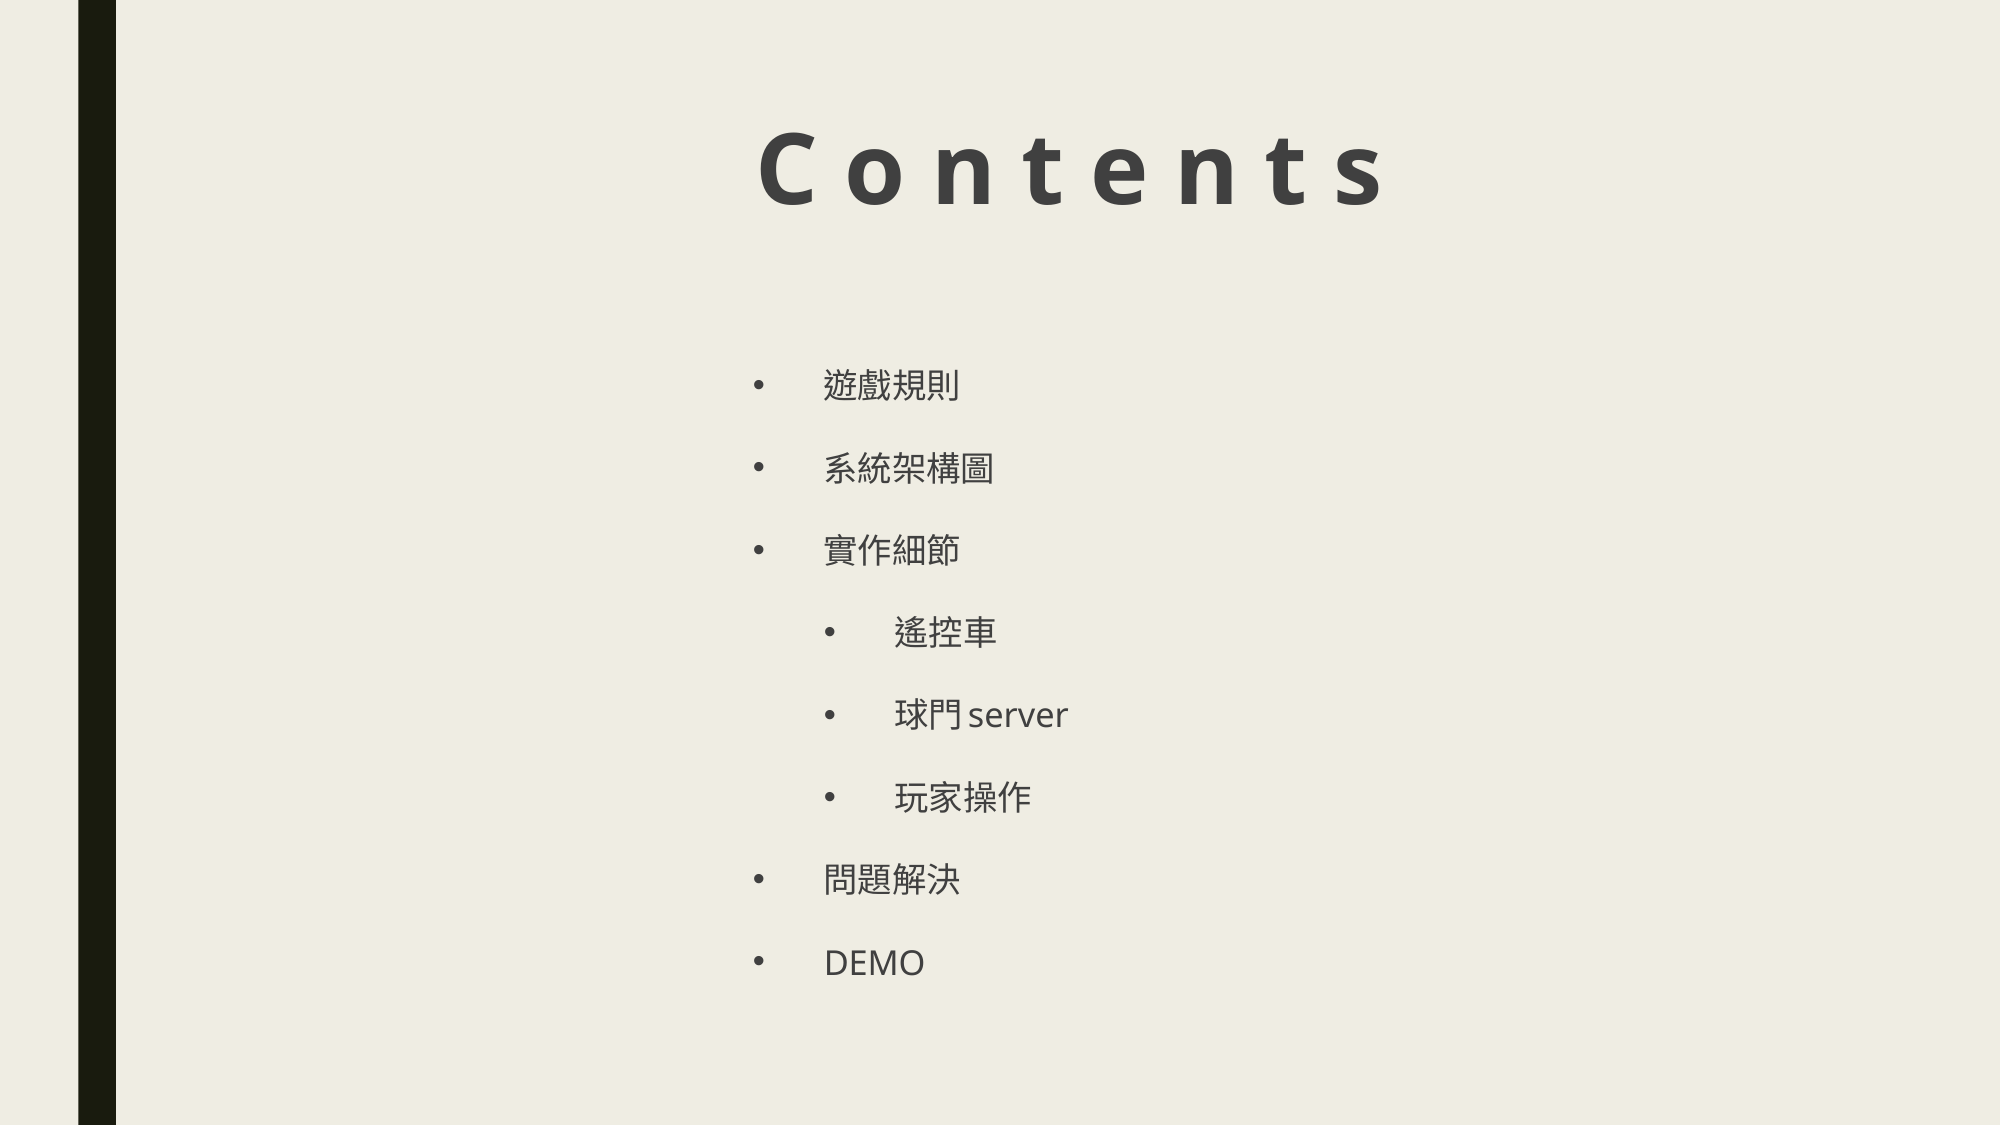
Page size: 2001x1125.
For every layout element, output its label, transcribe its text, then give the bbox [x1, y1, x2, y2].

text_box C o n t e n t s [738, 98, 1401, 264]
text_box 遊戲規則 系統架構圖 實作細節 遙控車 球門server 玩家操作 問題解決 DEMO [738, 315, 1440, 991]
